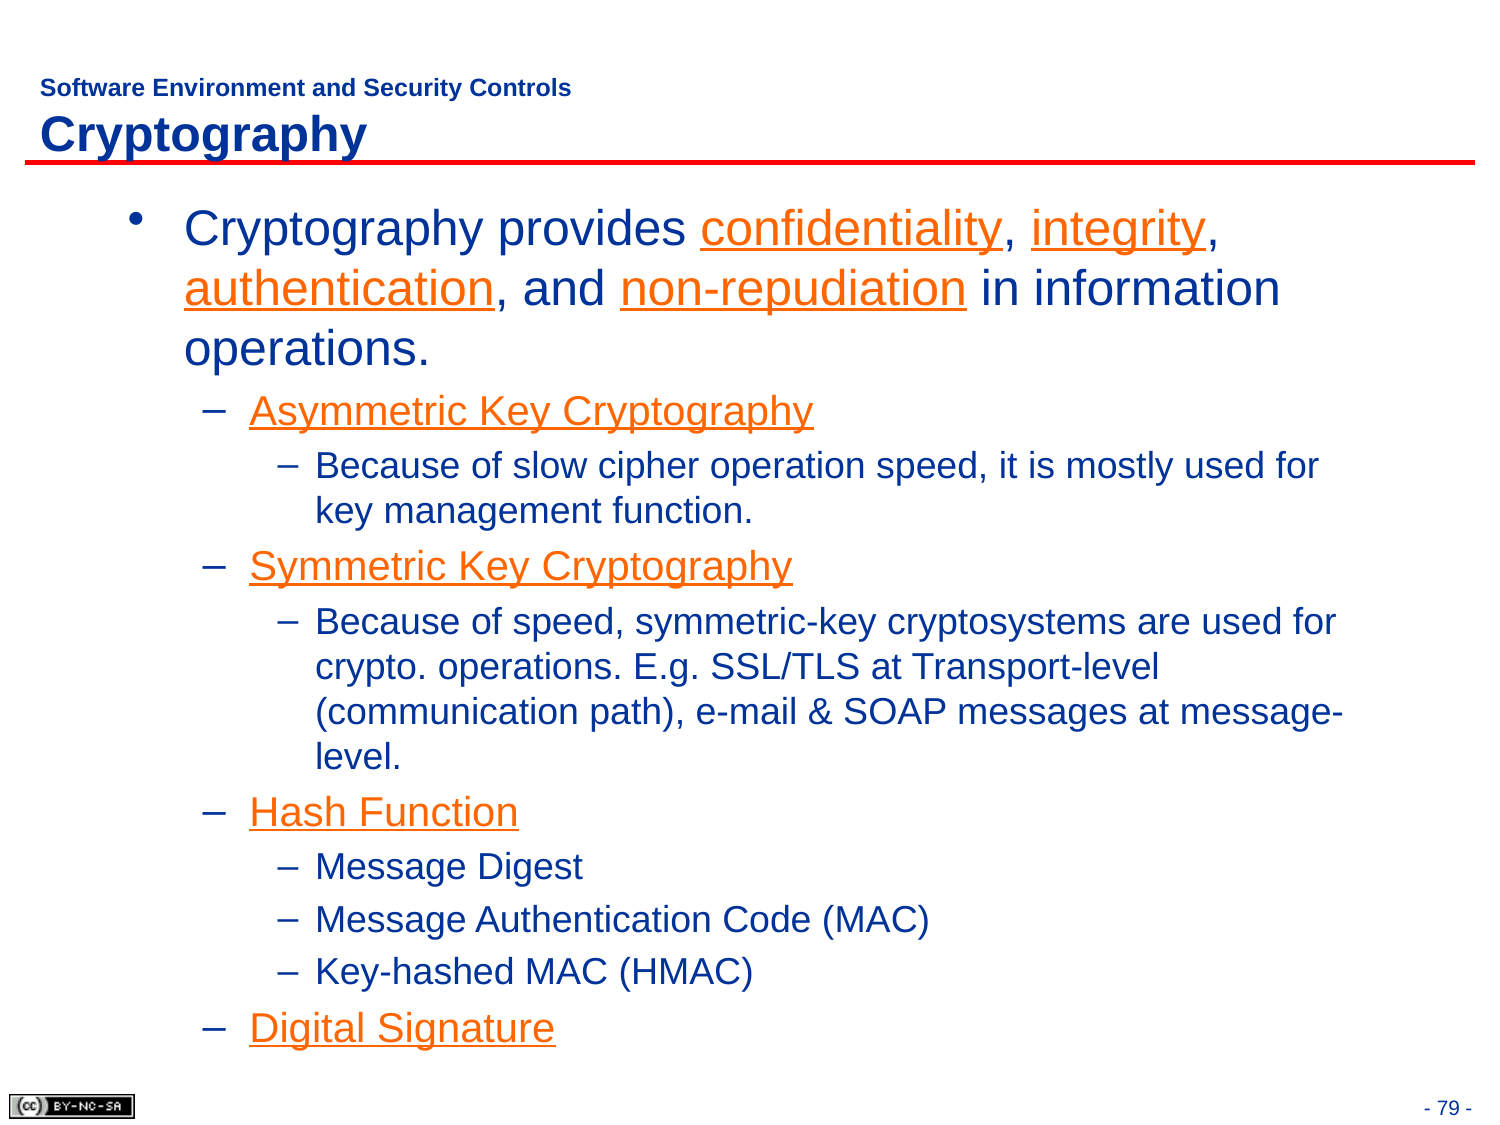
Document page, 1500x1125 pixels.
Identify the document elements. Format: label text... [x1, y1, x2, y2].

list Cryptography provides confidentiality, integrity, authentication, and non-repudiation in information operations. Asymmetric Key Cryptography Because of slow cipher operation speed, it is mostly used for key management function. Symmetric Key Cryptography Because of speed, symmetric-key cryptosystems are used for crypto. operations. E.g. SSL/TLS at Transport-level (communication path), e-mail & SOAP messages at message-level. Hash Function Message Digest Message Authentication Code (MAC) Key-hashed MAC (HMAC) Digital Signature [112, 187, 1388, 1101]
picture [9, 1094, 135, 1119]
slide_number - 79 - [1287, 1087, 1488, 1125]
title Software Environment and Security Controls Cryptography [24, 0, 1463, 169]
